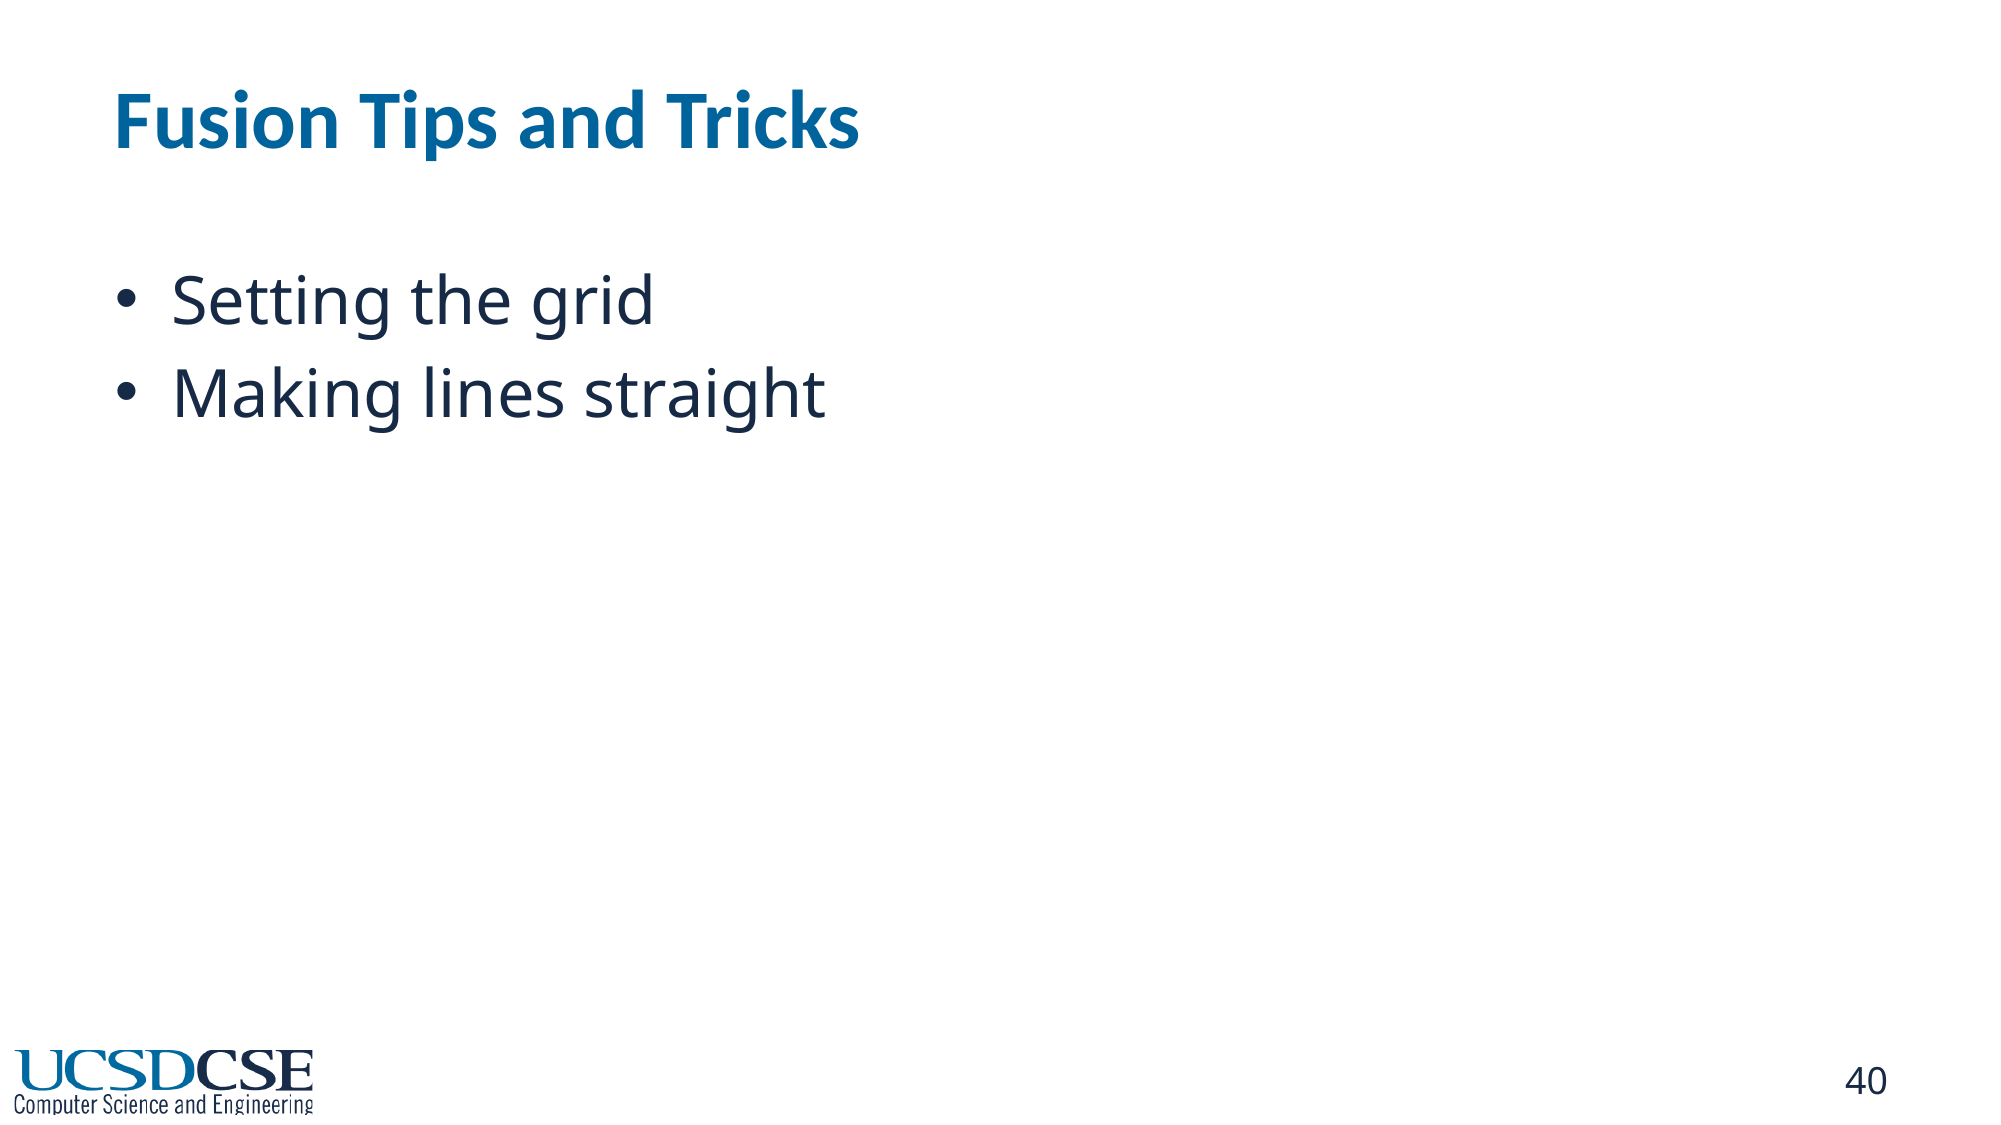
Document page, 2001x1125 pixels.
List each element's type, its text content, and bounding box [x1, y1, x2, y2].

title Fusion Tips and Tricks [99, 9, 1900, 222]
list Setting the grid Making lines straight [99, 249, 1900, 1005]
